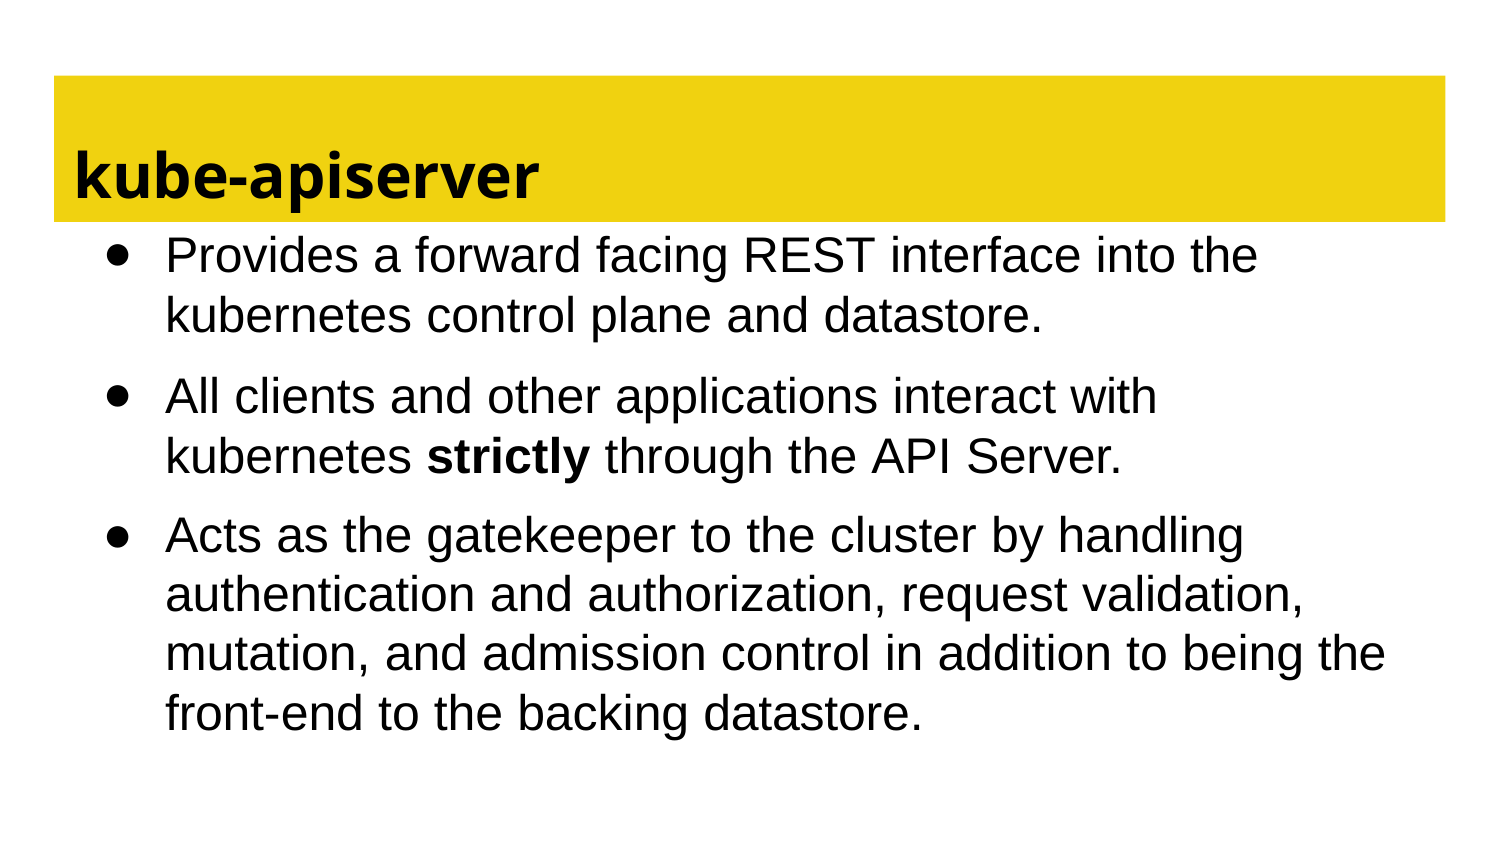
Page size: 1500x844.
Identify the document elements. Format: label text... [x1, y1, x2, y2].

title kube-apiserver [71, 16, 1429, 212]
text_box Provides a forward facing REST interface into the kubernetes control plane and datastore. All clients and other applications interact with kubernetes strictly through the API Server. Acts as the gatekeeper to the cluster by handling authentication and authorization, request validation, mutation, and admission control in addition to being the front-end to the backing datastore. [100, 220, 1391, 742]
